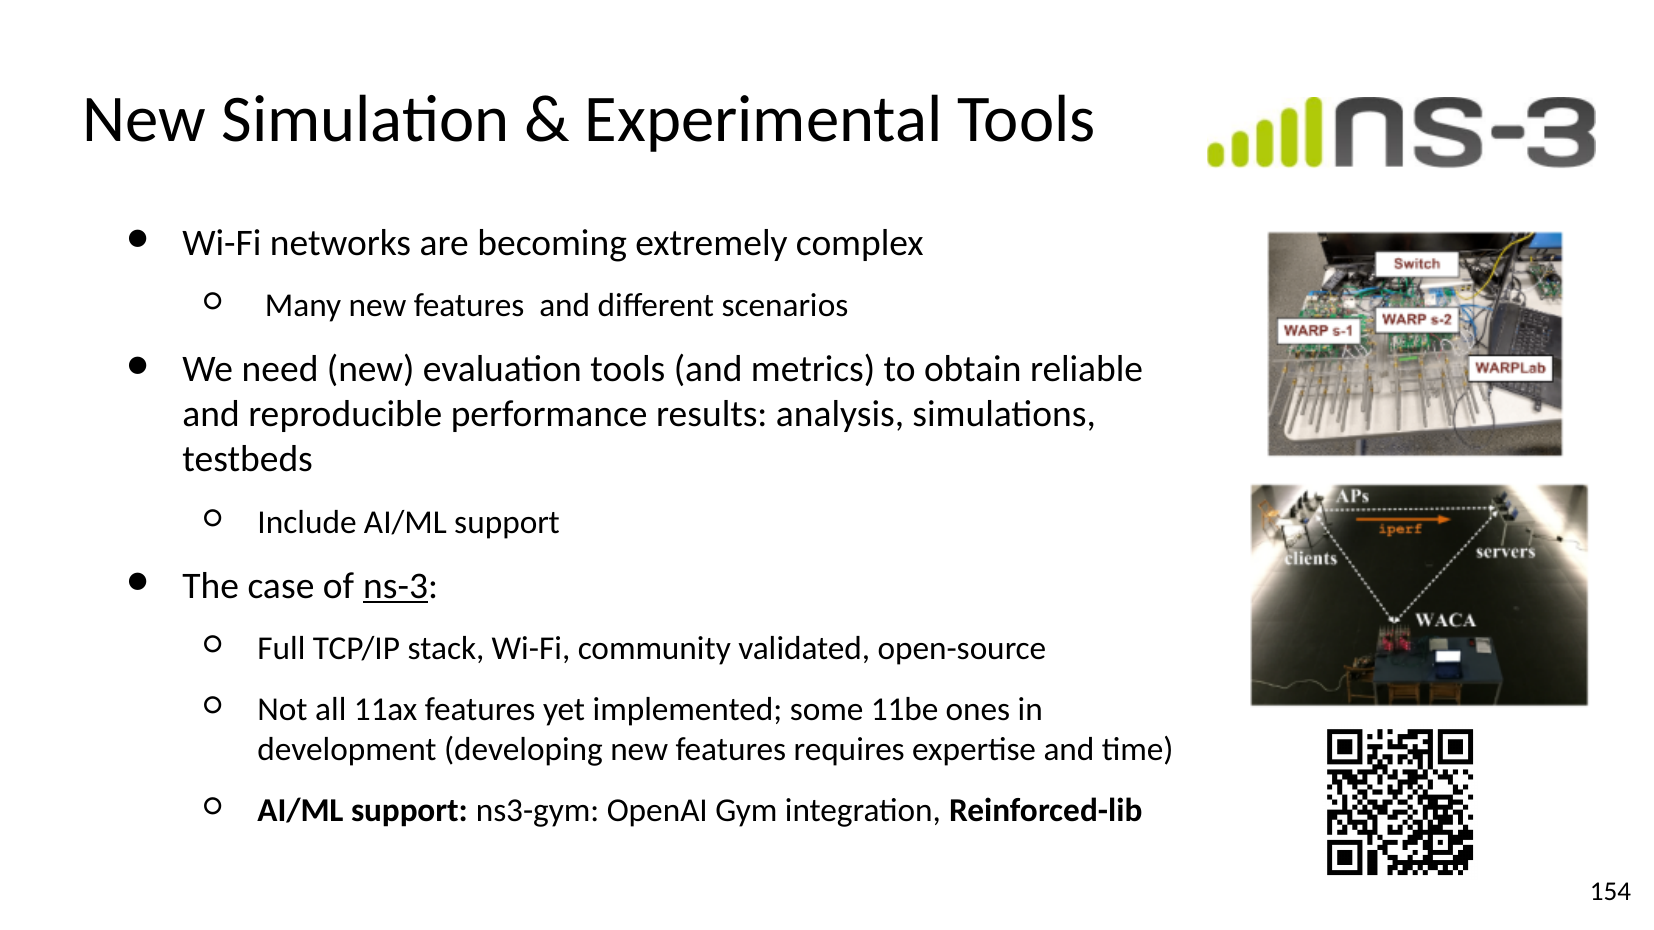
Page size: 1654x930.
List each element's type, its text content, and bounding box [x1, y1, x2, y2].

slide_number ‹#› [1546, 858, 1647, 930]
title New Simulation & Experimental Tools [82, 37, 1571, 193]
picture [1206, 96, 1596, 709]
list Wi-Fi networks are becoming extremely complex Many new features and different scenarios We need (new) evaluation tools (and metrics) to obtain reliable and reproducible performance results: analysis, simulations, testbeds Include AI/ML support The case of ns-3: Full TCP/IP stack, Wi-Fi, community validated, open-source Not all 11ax features yet implemented; some 11be ones in development (developing new features requires expertise and time) AI/ML support: ns3-gym: OpenAI Gym integration, Reinforced-lib [107, 217, 1218, 859]
picture [1322, 724, 1479, 881]
